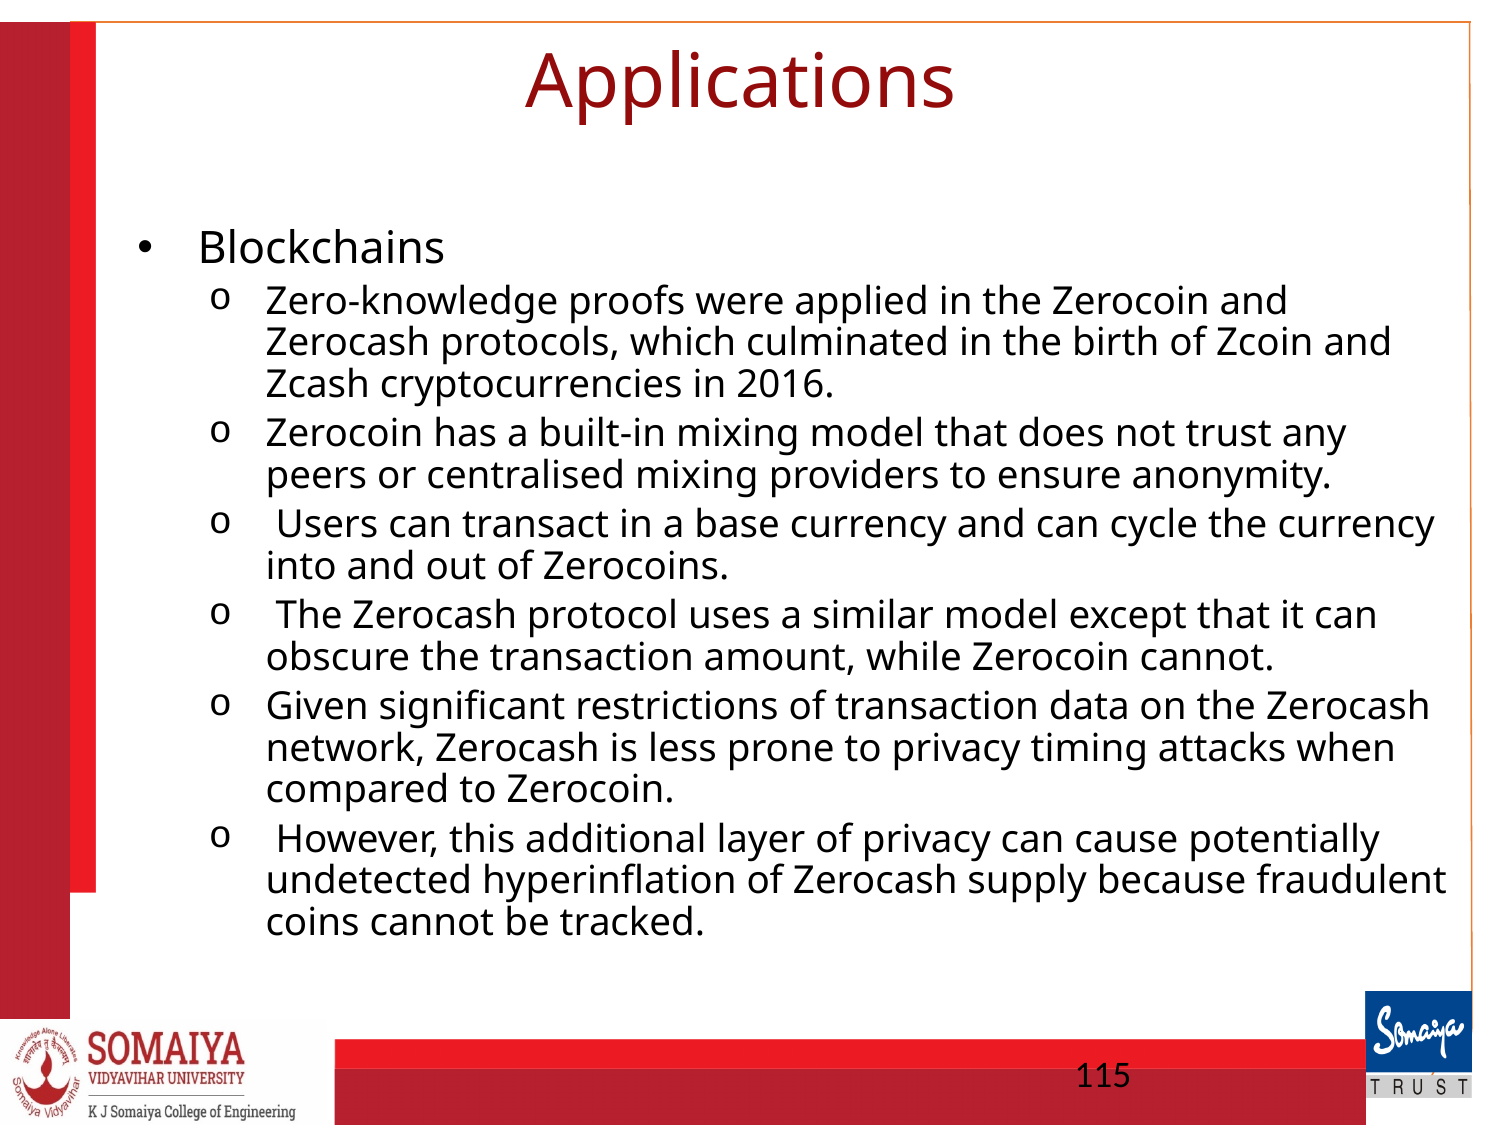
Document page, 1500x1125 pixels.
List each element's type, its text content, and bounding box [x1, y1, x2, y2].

slide_number 115 [1059, 1042, 1397, 1103]
picture [0, 22, 327, 1125]
title Applications [134, 35, 1349, 179]
picture [1365, 991, 1472, 1098]
picture [335, 1040, 1365, 1125]
list Blockchains Zero-knowledge proofs were applied in the Zerocoin and Zerocash protocols, which culminated in the birth of Zcoin and Zcash cryptocurrencies in 2016. Zerocoin has a built-in mixing model that does not trust any peers or centralised mixing providers to ensure anonymity. Users can transact in a base currency and can cycle the currency into and out of Zerocoins. The Zerocash protocol uses a similar model except that it can obscure the transaction amount, while Zerocoin cannot. Given significant restrictions of transaction data on the Zerocash network, Zerocash is less prone to privacy timing attacks when compared to Zerocoin. However, this additional layer of privacy can cause potentially undetected hyperinflation of Zerocash supply because fraudulent coins cannot be tracked. [114, 217, 1465, 960]
